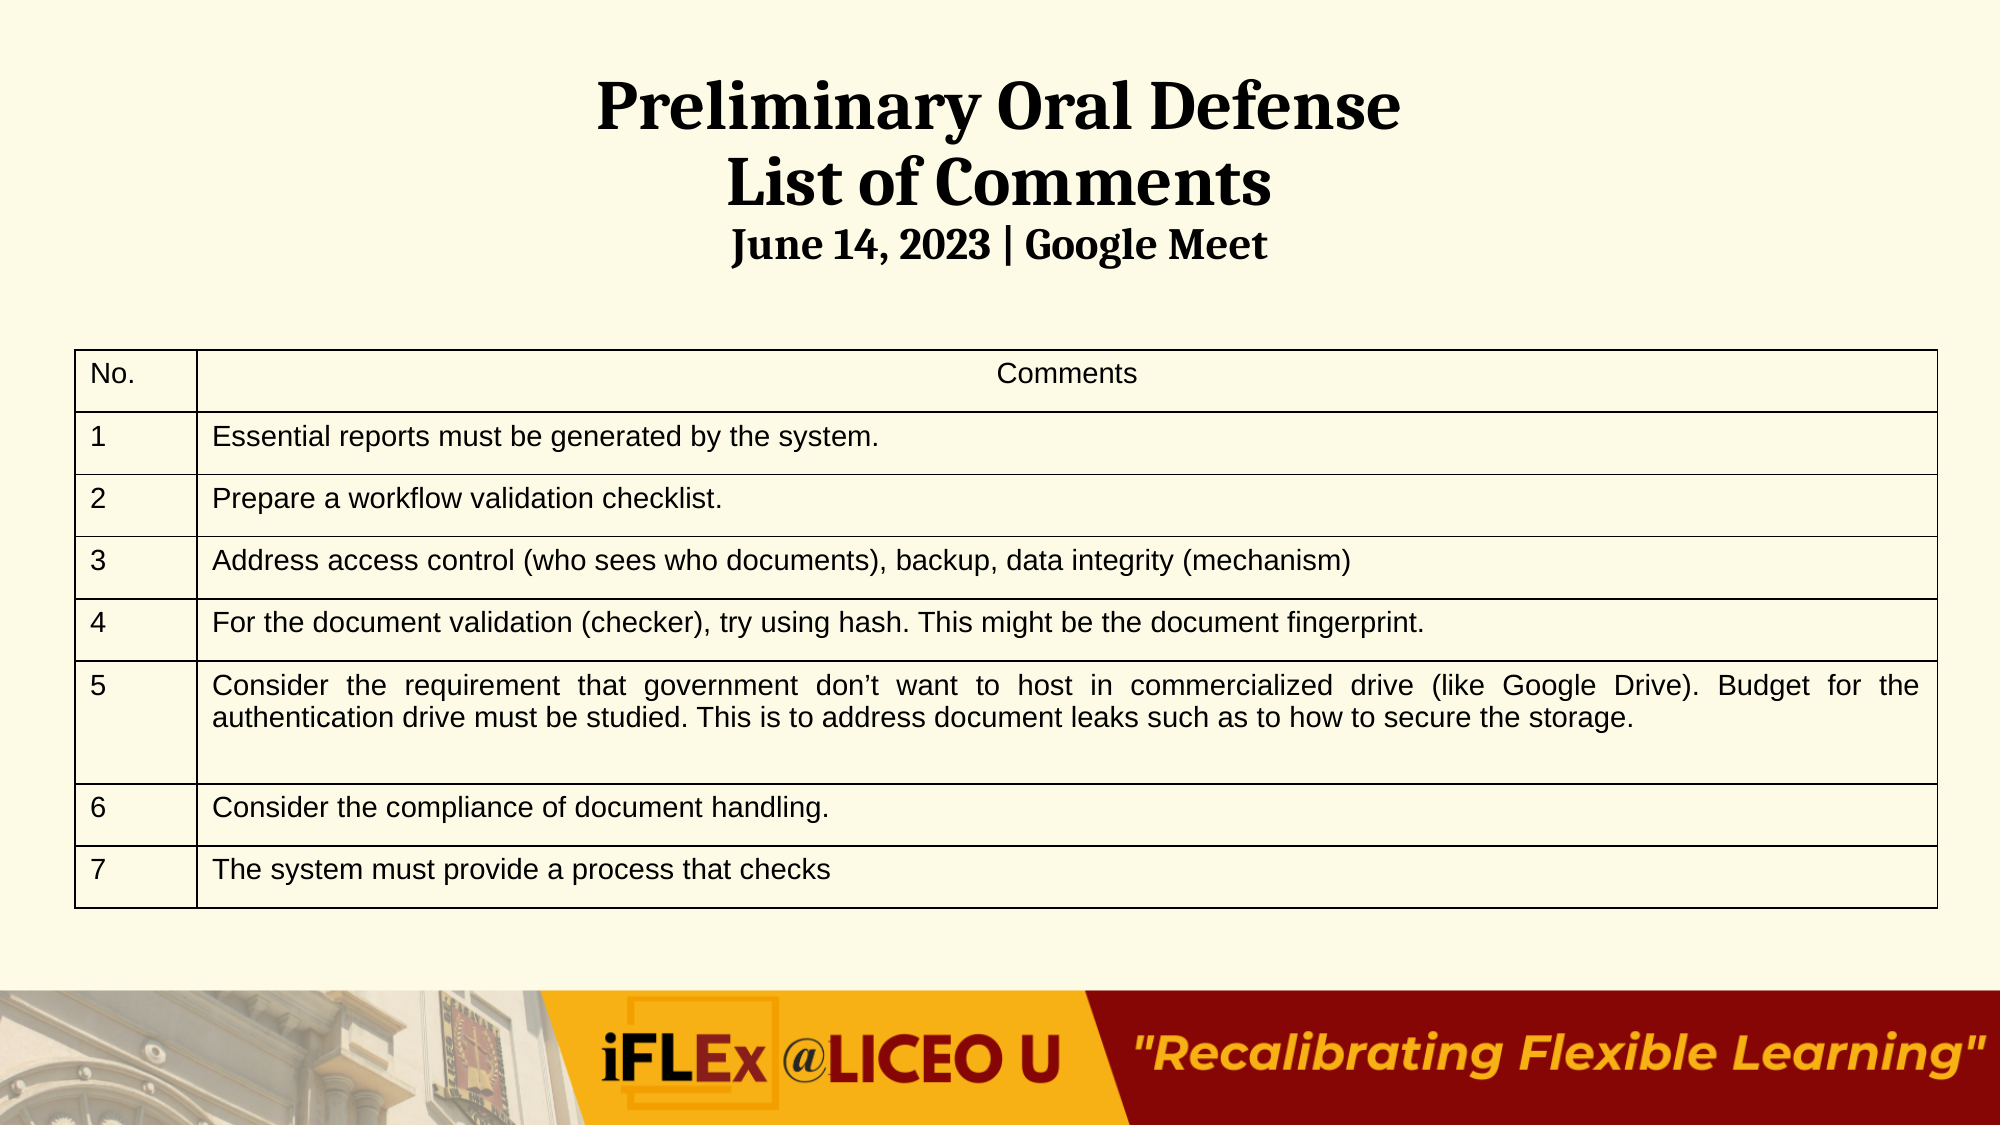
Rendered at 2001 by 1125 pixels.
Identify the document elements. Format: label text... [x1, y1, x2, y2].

picture [0, 0, 2000, 1125]
table_cell Consider the compliance of document handling. [198, 785, 1937, 845]
table_cell The system must provide a process that checks [198, 847, 1937, 907]
table_cell Prepare a workflow validation checklist. [198, 475, 1937, 536]
table_cell 1 [76, 413, 196, 474]
table_cell 7 [76, 847, 196, 907]
table_cell Essential reports must be generated by the system. [198, 413, 1937, 474]
table_cell 4 [76, 600, 196, 660]
table_header No. [76, 351, 196, 411]
table_cell Consider the requirement that government don’t want to host in commercialized drive (like Google Drive). Budget for the authentication drive must be studied. This is to address document leaks such as to how to secure the storage. [198, 662, 1937, 783]
table_cell 3 [76, 537, 196, 598]
table_header Comments [198, 351, 1937, 411]
table_cell Address access control (who sees who documents), backup, data integrity (mechanism) [198, 537, 1937, 598]
table_cell 6 [76, 785, 196, 845]
table_cell 5 [76, 662, 196, 783]
table_cell 2 [76, 475, 196, 536]
table_cell For the document validation (checker), try using hash. This might be the document fingerprint. [198, 600, 1937, 660]
title Preliminary Oral Defense List of Comments June 14, 2023 | Google Meet [137, 59, 1863, 278]
